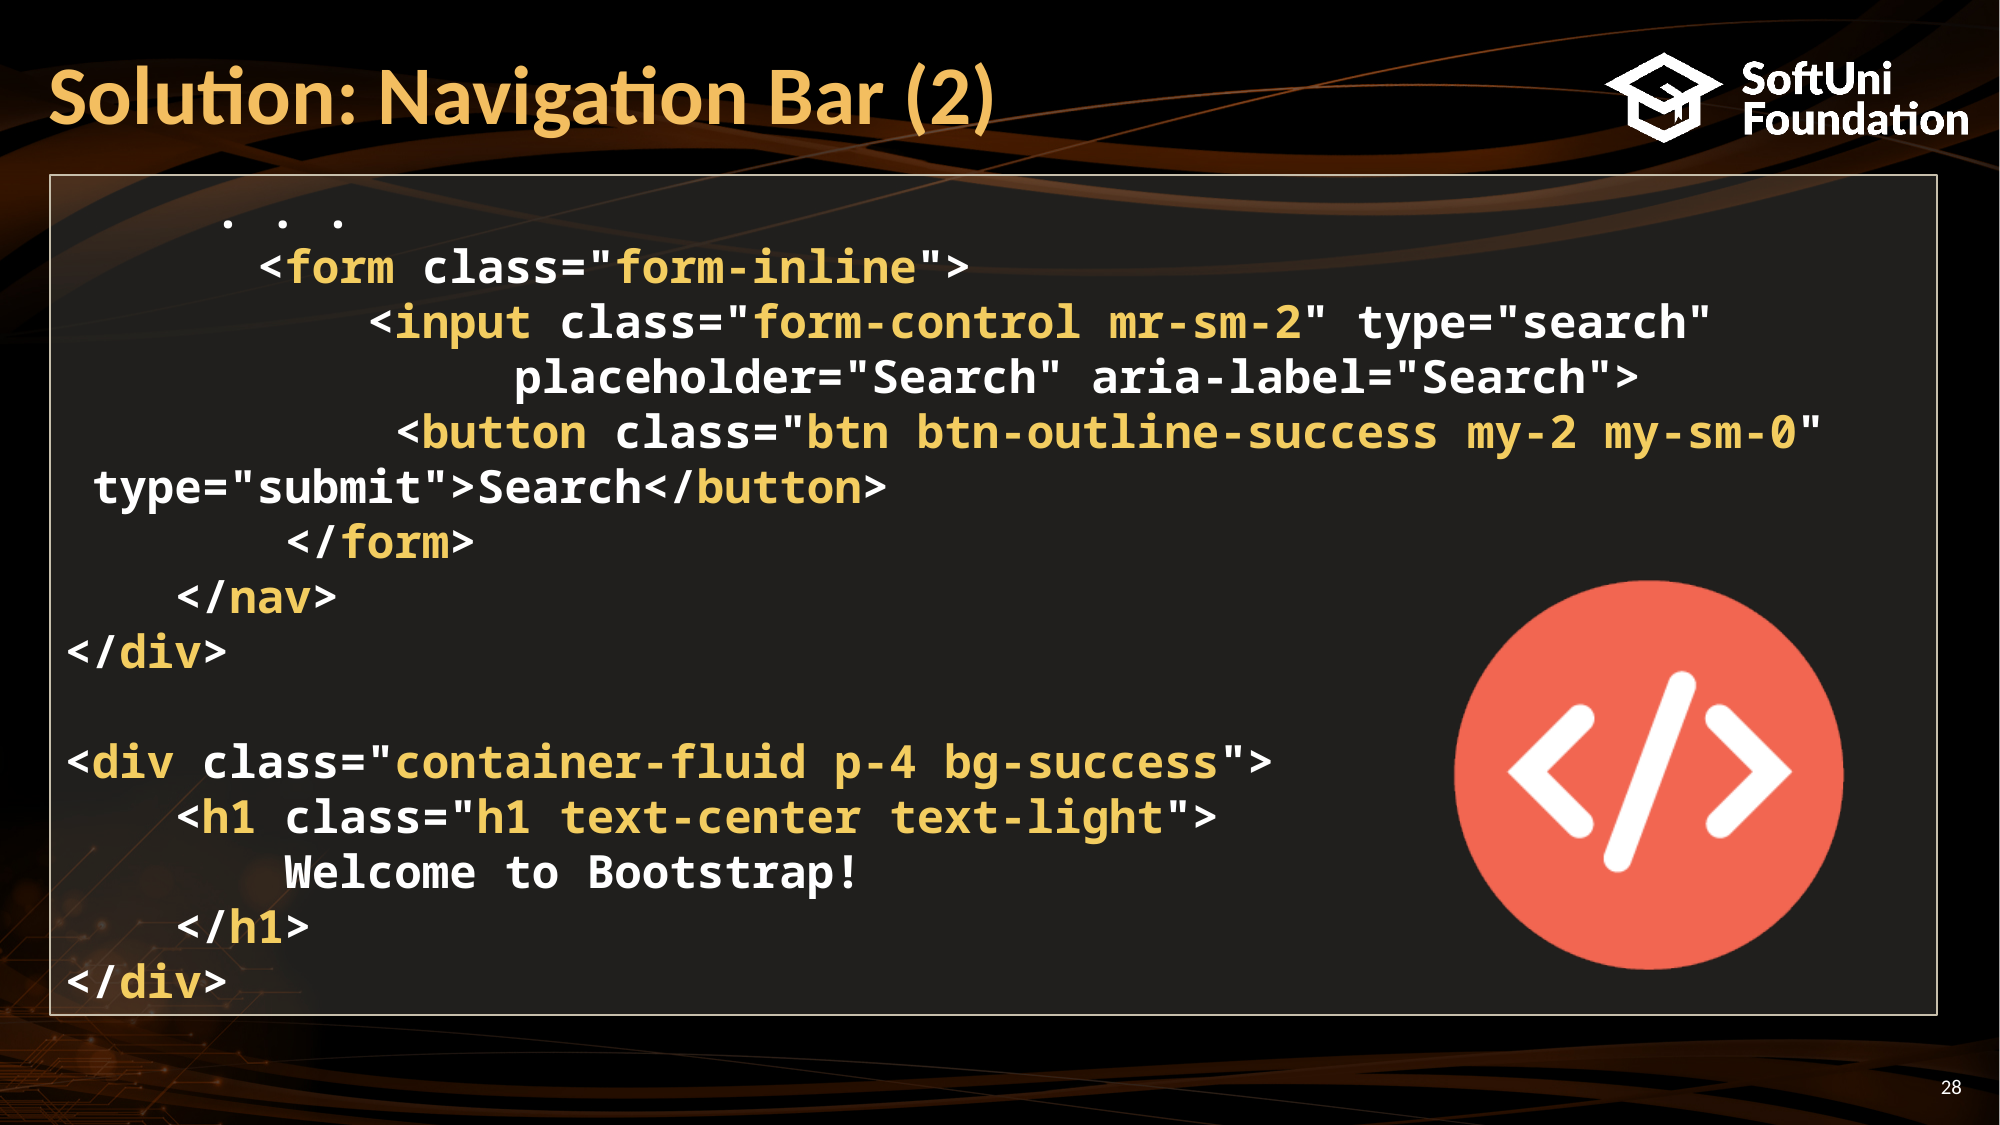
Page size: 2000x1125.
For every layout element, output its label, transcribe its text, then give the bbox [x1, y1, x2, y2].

picture [0, 0, 2000, 1125]
text_box . . . <form class="form-inline"> <input class="form-control mr-sm-2" type="search" placeholder="Search" aria-label="Search"> <button class="btn btn-outline-success my-2 my-sm-0" type="submit">Search</button> </form> </nav> </div> <div class="container-fluid p-4 bg-success"> <h1 class="h1 text-center text-light"> Welcome to Bootstrap! </h1> </div> [49, 175, 1938, 1015]
title Solution: Navigation Bar (2) [30, 6, 1602, 189]
slide_number 28 [1897, 1070, 1968, 1103]
